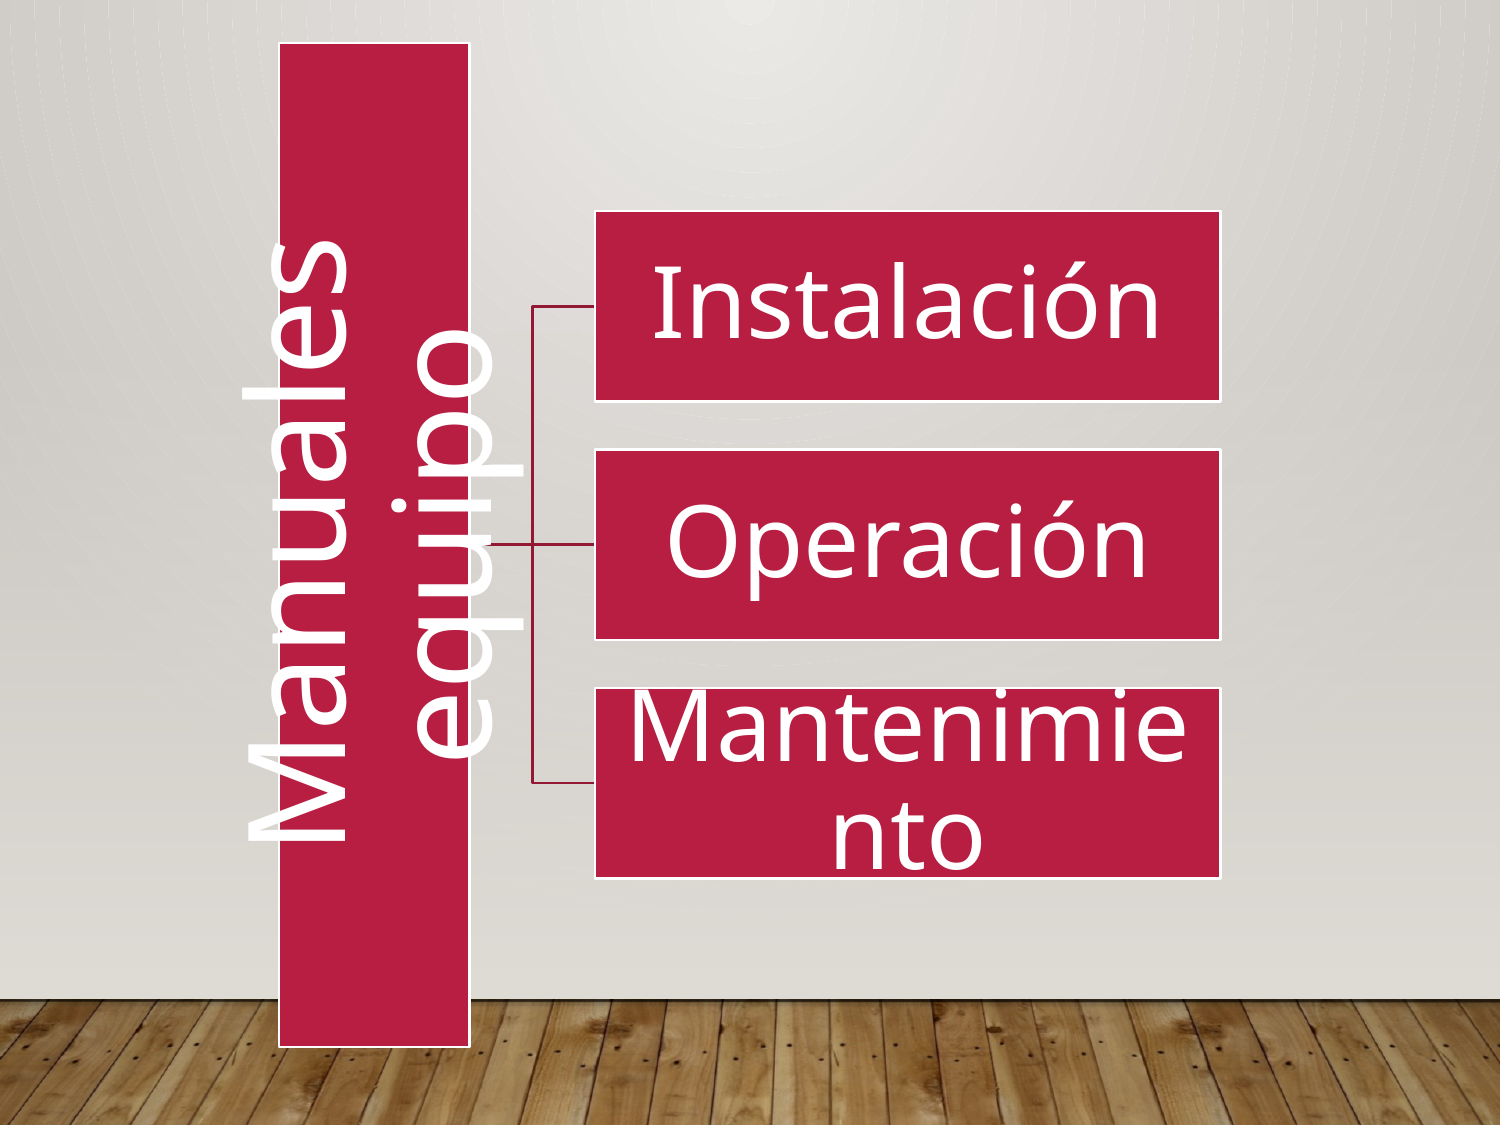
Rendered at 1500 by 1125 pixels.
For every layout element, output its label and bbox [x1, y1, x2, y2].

picture [0, 999, 1500, 1125]
text_box [249, 42, 1251, 1047]
